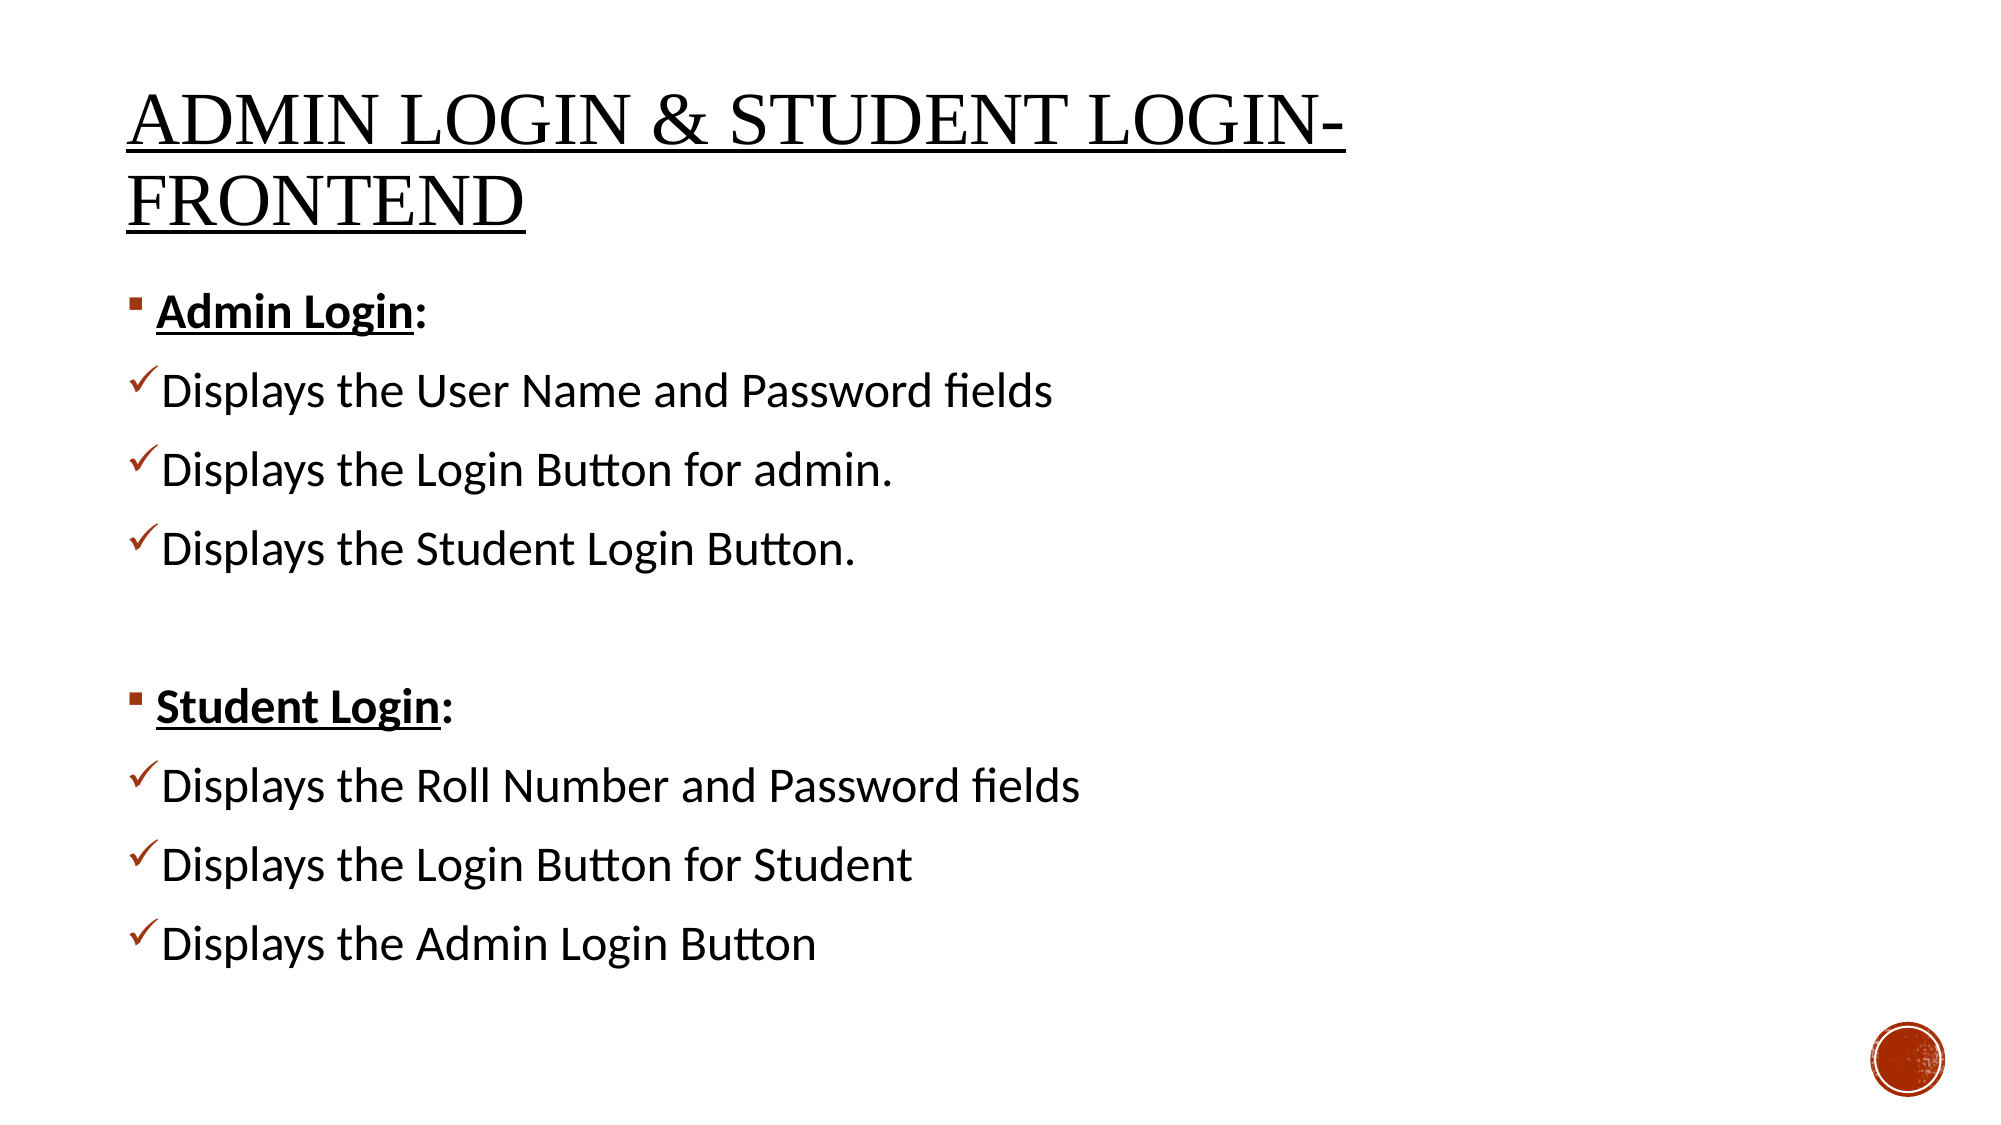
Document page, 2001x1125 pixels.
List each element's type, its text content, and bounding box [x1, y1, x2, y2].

list Admin Login: Displays the User Name and Password fields Displays the Login Button for admin. Displays the Student Login Button. Student Login: Displays the Roll Number and Password fields Displays the Login Button for Student Displays the Admin Login Button [111, 277, 1522, 991]
title Admin Login & Student Login-Frontend [111, 61, 1762, 261]
